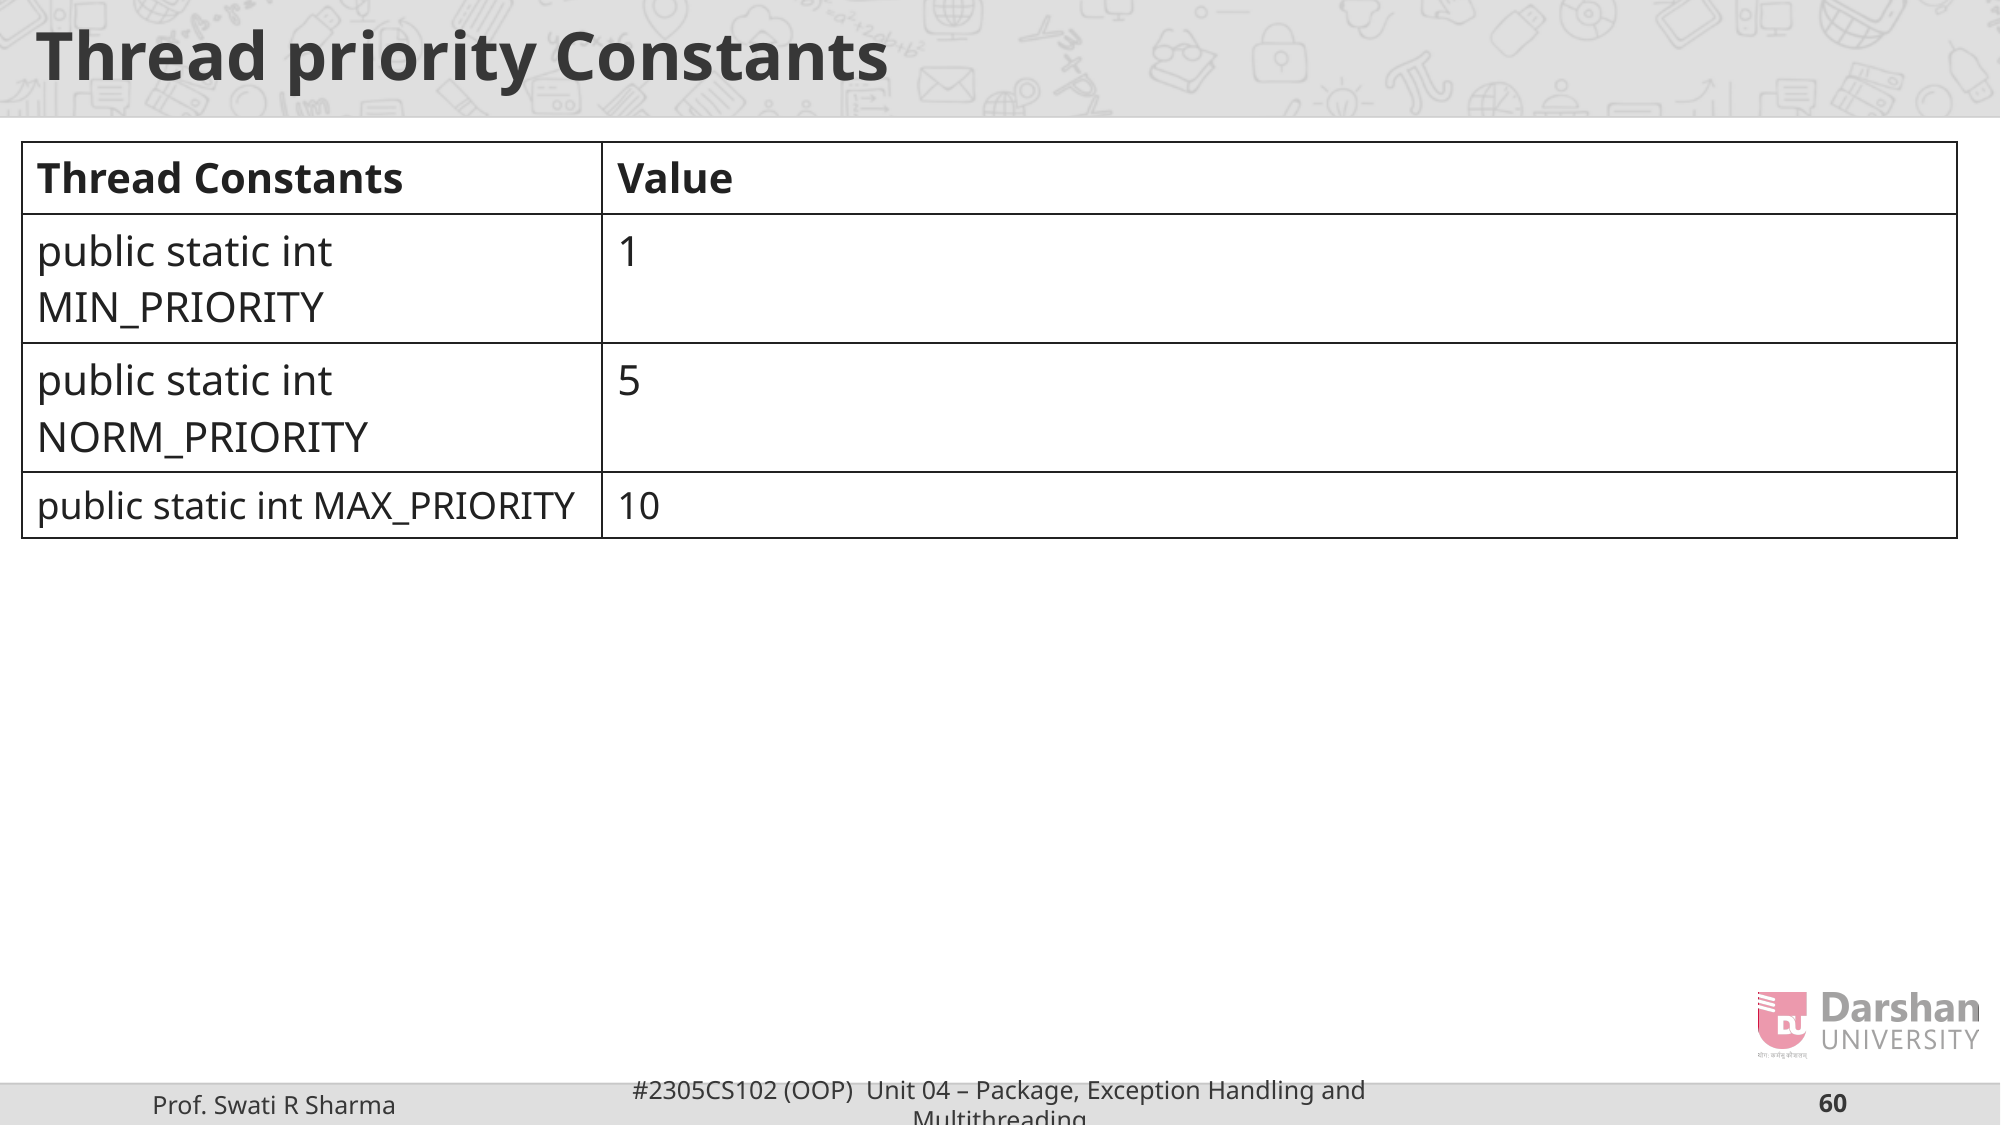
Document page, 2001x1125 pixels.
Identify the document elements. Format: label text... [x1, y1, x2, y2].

title Thread priority Constants [0, 0, 2000, 117]
table_cell public static int MIN_PRIORITY [23, 215, 601, 342]
table_cell 1 [603, 215, 1956, 342]
title Thank You [1758, 992, 1979, 1059]
table_cell public static int MAX_PRIORITY [23, 473, 601, 537]
table_header Value [603, 143, 1956, 213]
table_cell 5 [603, 344, 1956, 471]
table_cell public static int NORM_PRIORITY [23, 344, 601, 471]
table_cell 10 [603, 473, 1956, 537]
table_header Thread Constants [23, 143, 601, 213]
